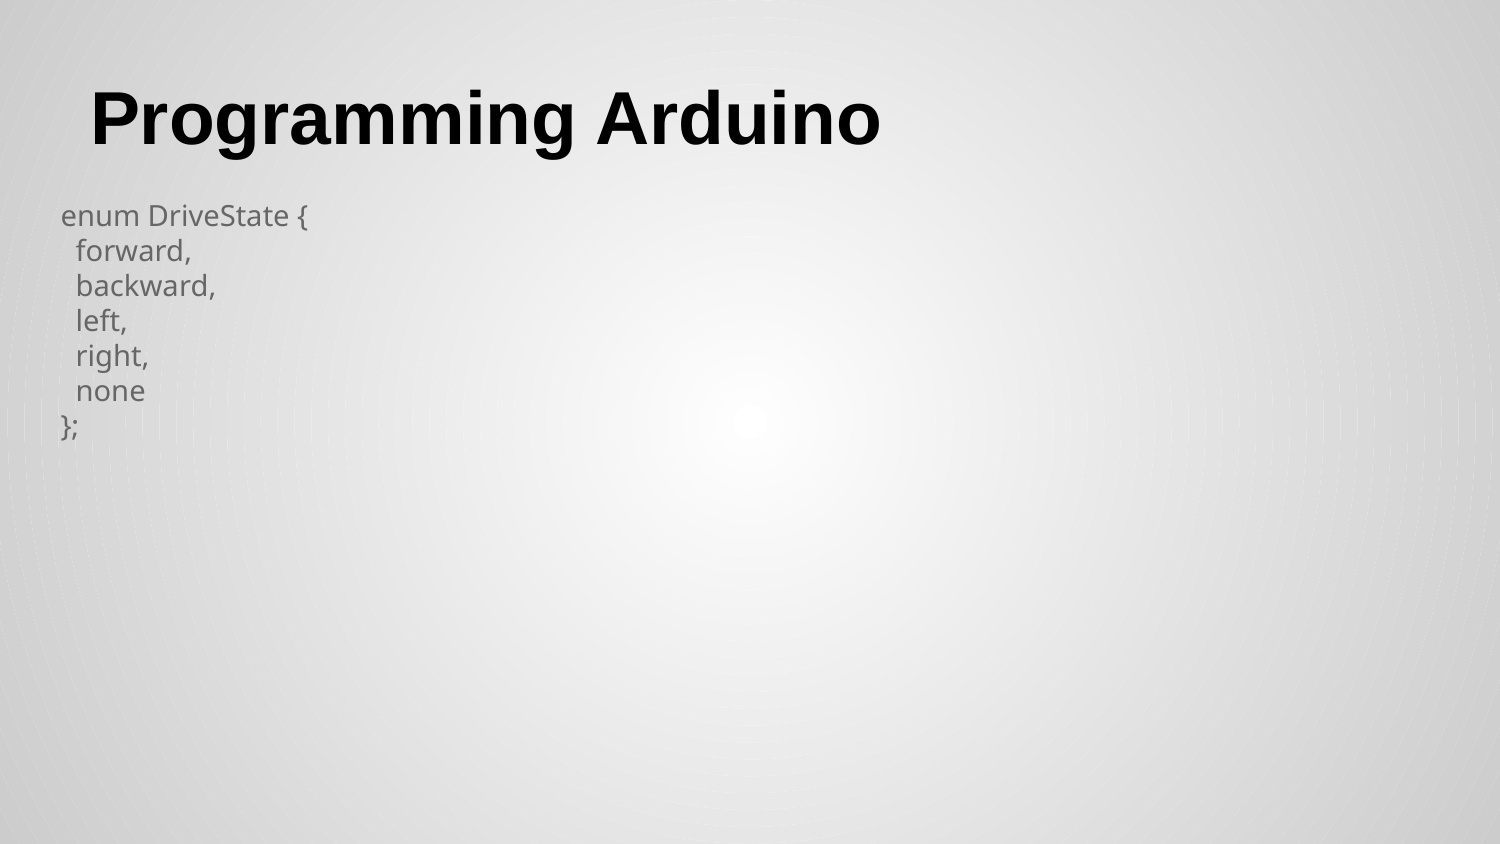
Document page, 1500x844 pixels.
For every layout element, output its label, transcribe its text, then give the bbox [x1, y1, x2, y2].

title Programming Arduino [75, 33, 1425, 175]
text_box enum DriveState { forward, backward, left, right, none }; [45, 189, 1465, 450]
